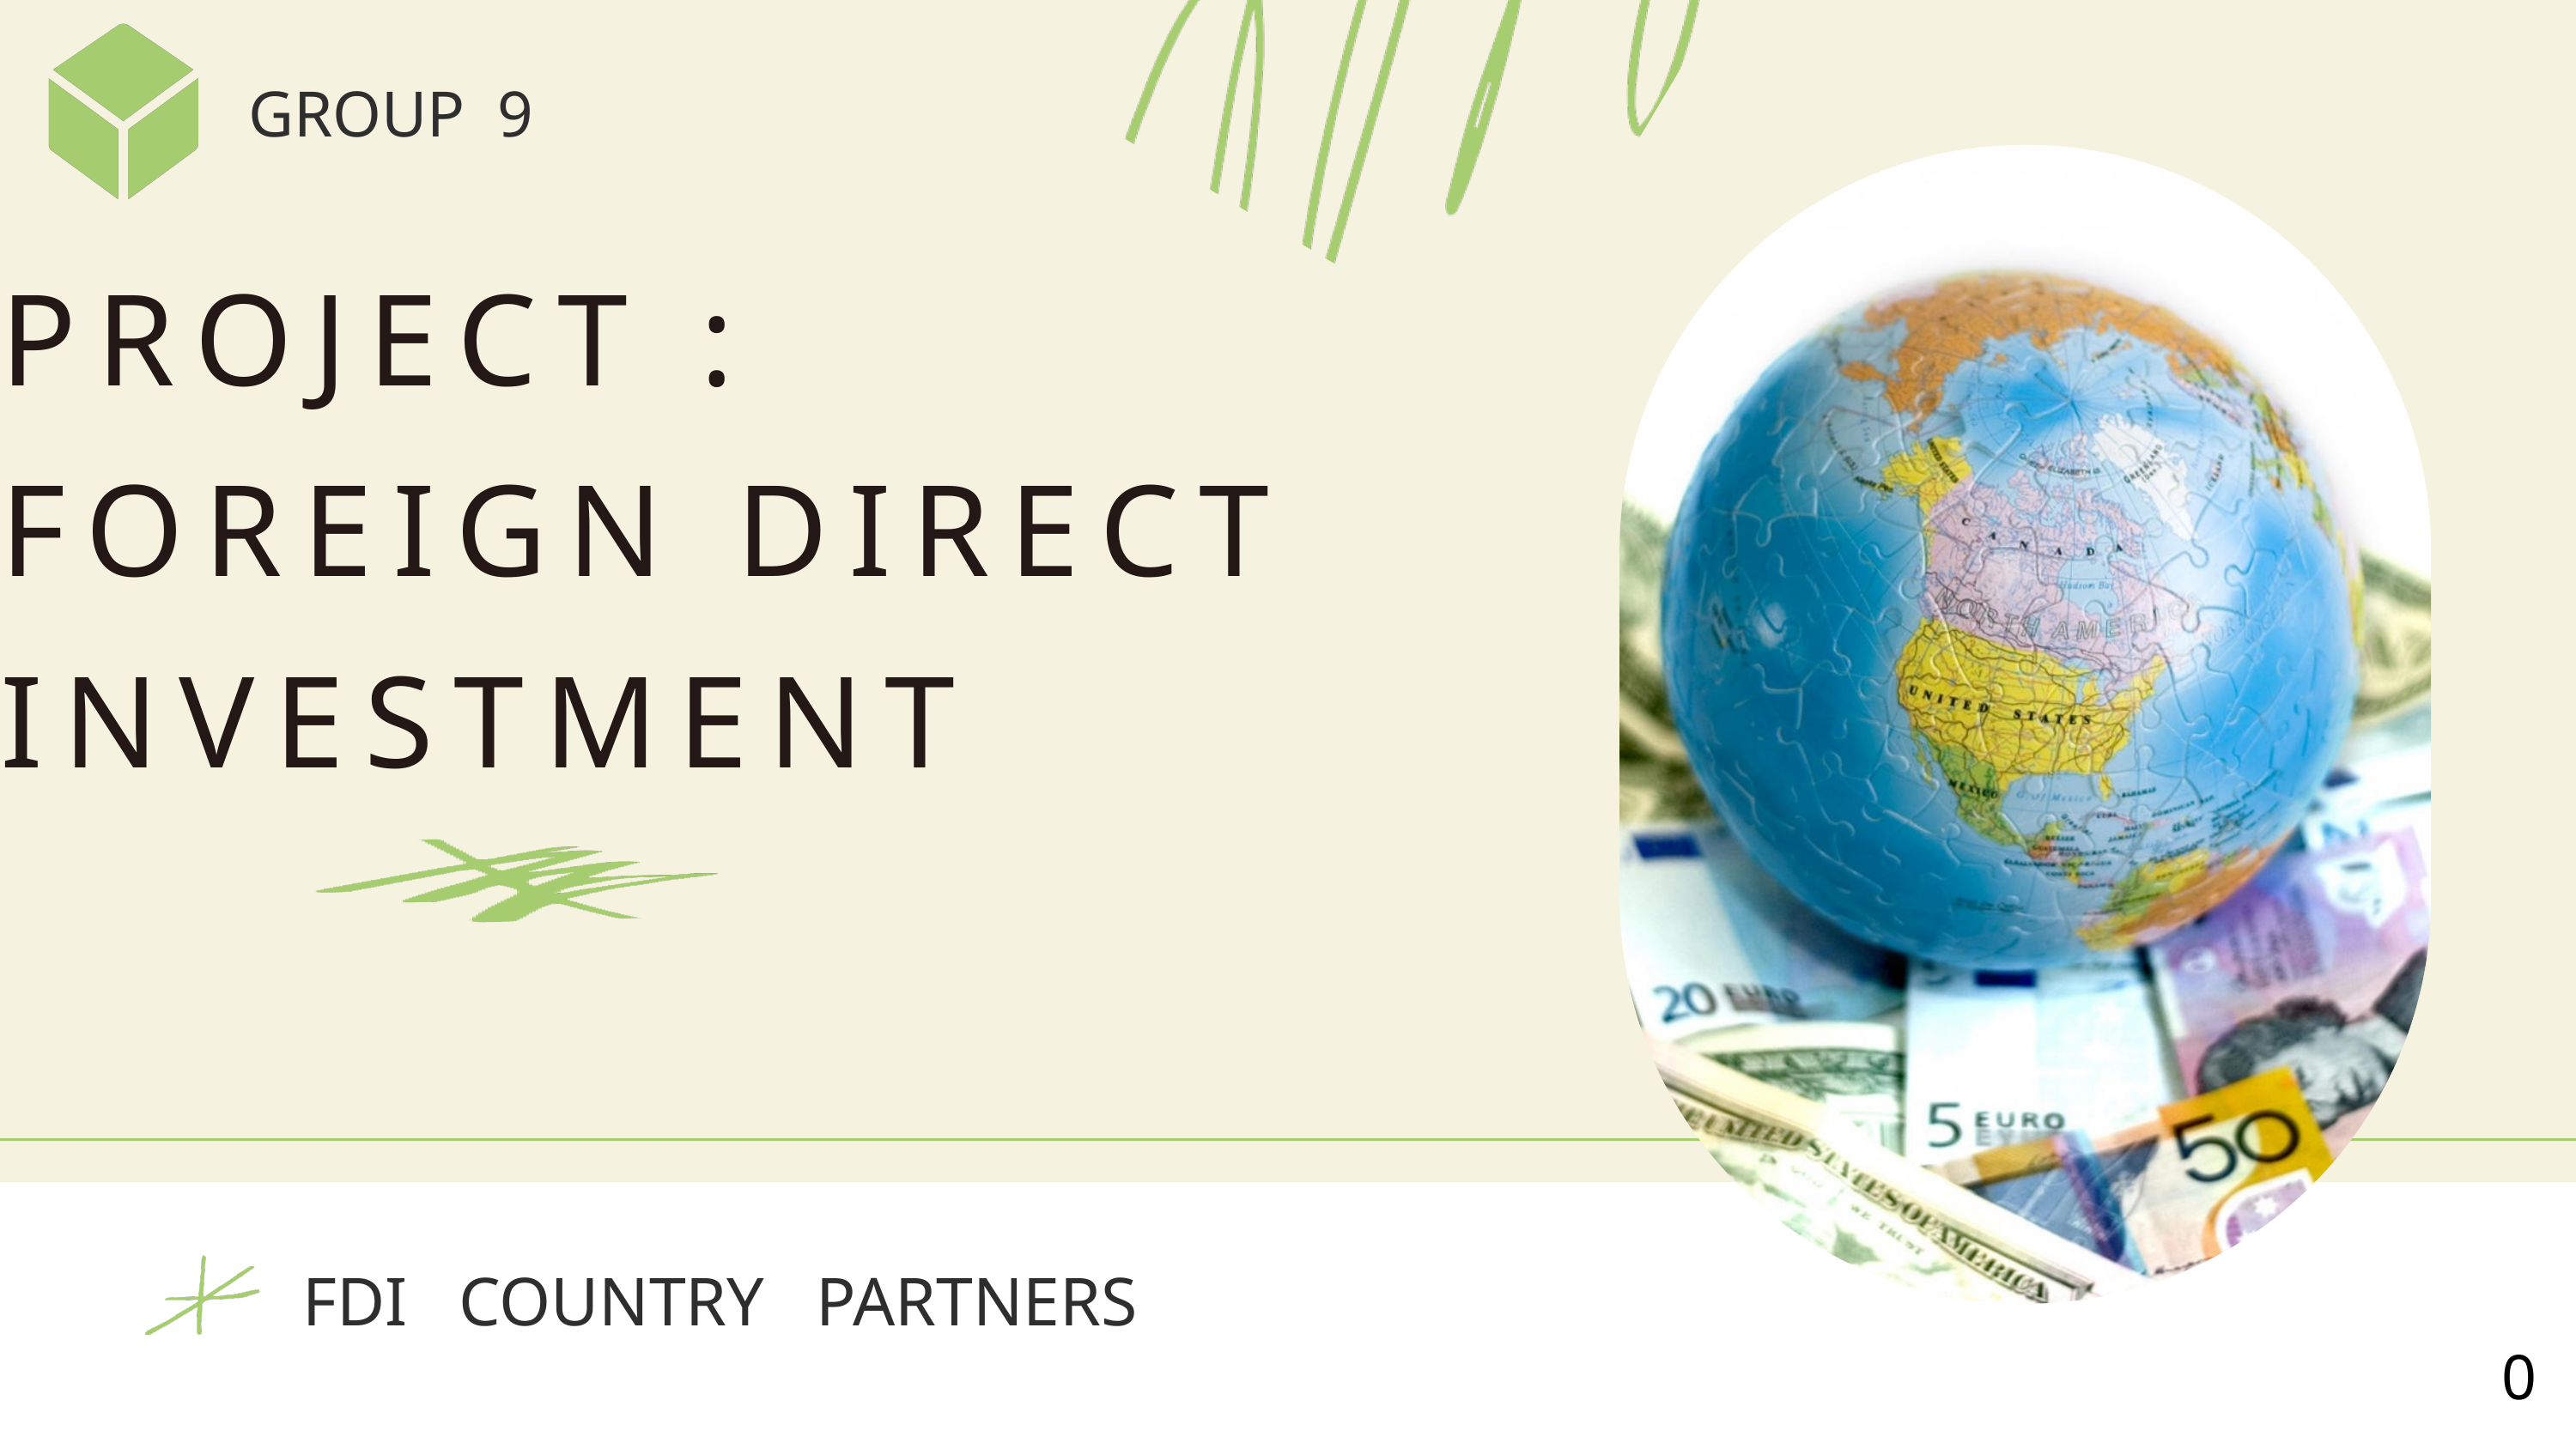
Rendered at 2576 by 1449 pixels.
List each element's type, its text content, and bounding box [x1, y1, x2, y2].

text_box [144, 1255, 260, 1336]
text_box FDI COUNTRY PARTNERS [302, 1246, 1577, 1339]
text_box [1619, 144, 2432, 1304]
text_box 0 [2497, 1325, 2542, 1412]
text_box [1060, 0, 1722, 306]
text_box PROJECT : FOREIGN DIRECT INVESTMENT [0, 220, 1540, 889]
text_box [0, 1181, 2576, 1449]
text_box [48, 23, 908, 200]
text_box [315, 889, 720, 927]
